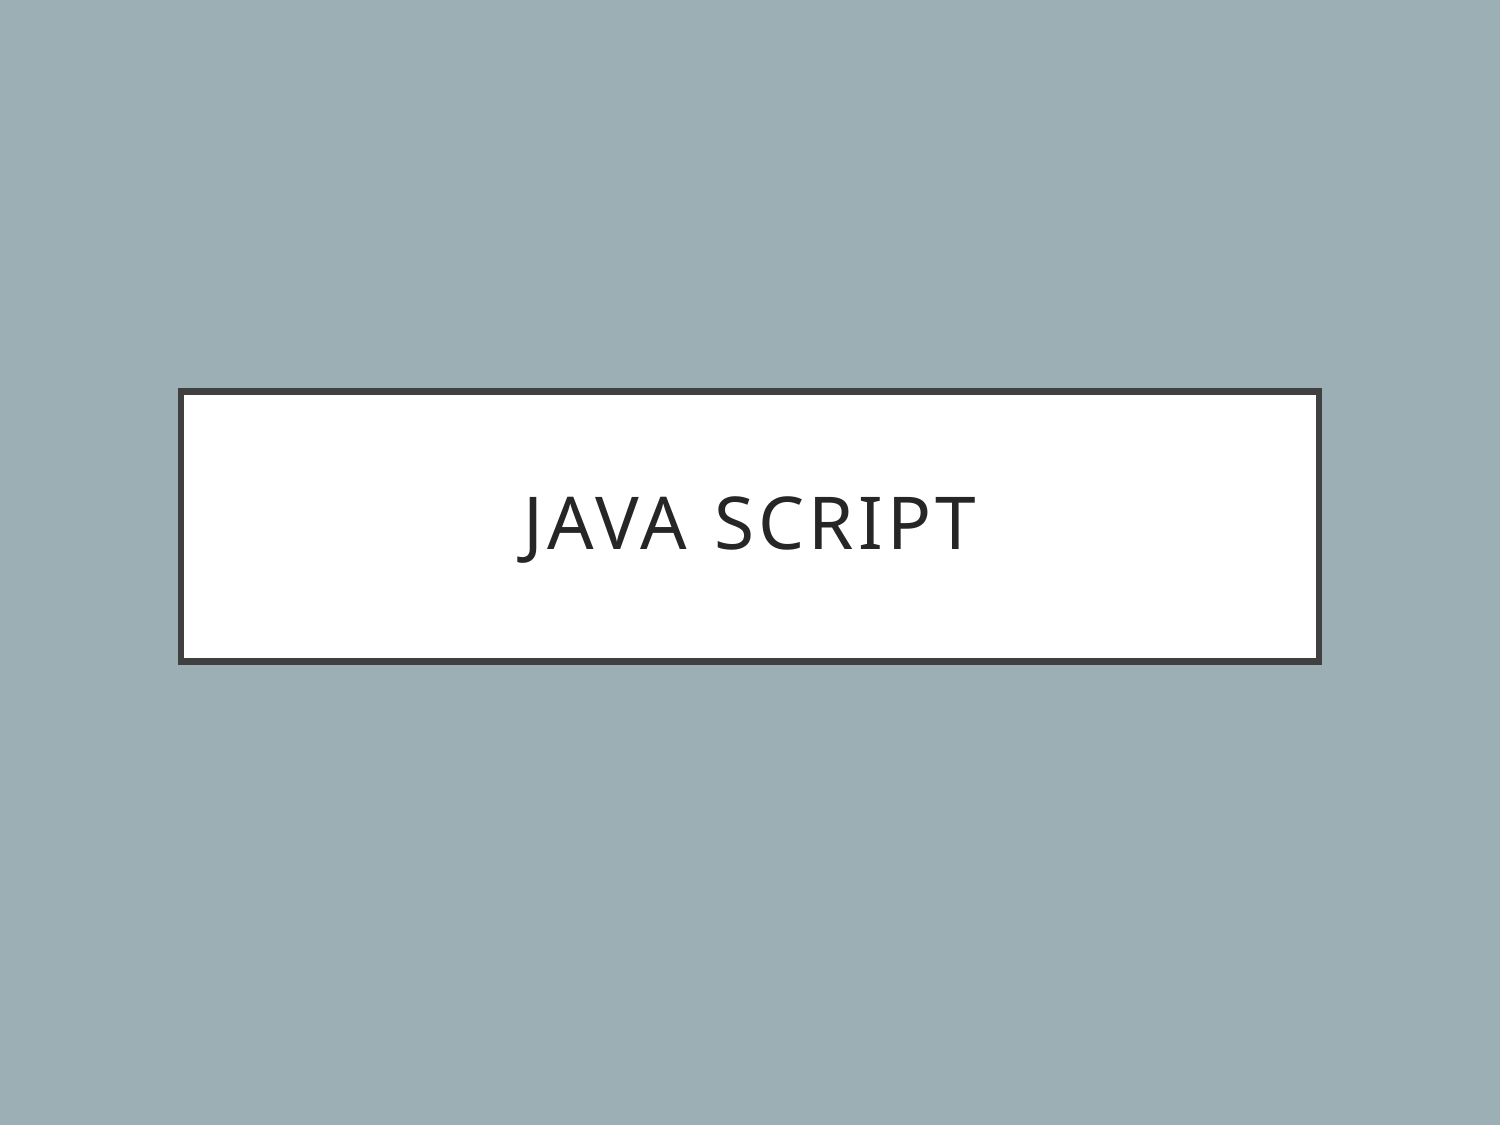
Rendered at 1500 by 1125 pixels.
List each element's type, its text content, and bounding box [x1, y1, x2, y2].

title Java Script [178, 388, 1322, 665]
